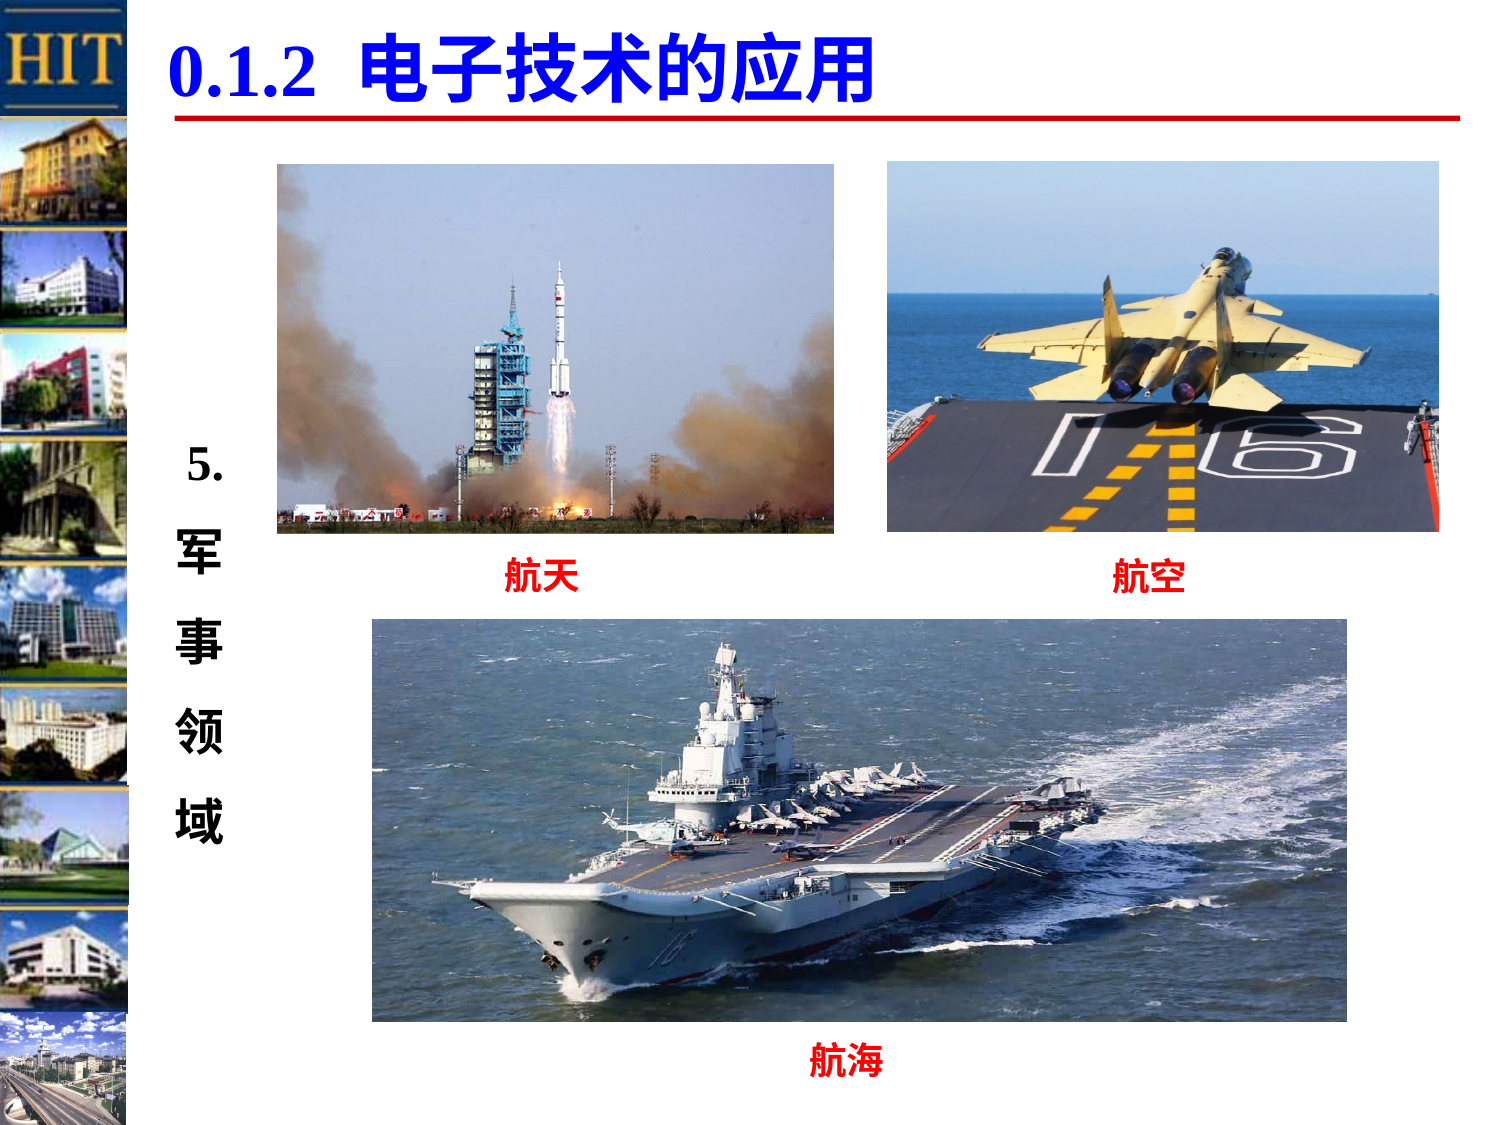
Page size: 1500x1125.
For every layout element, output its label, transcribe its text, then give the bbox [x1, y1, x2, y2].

text_box 航空 [1079, 545, 1246, 606]
picture [277, 164, 834, 534]
text_box 5. 军 事 领 域 [159, 393, 278, 859]
text_box 航天 [472, 544, 638, 605]
picture [372, 619, 1348, 1022]
text_box 航海 [777, 1029, 943, 1090]
text_box 0.1.2 电子技术的应用 [153, 4, 1418, 119]
picture [886, 161, 1439, 532]
